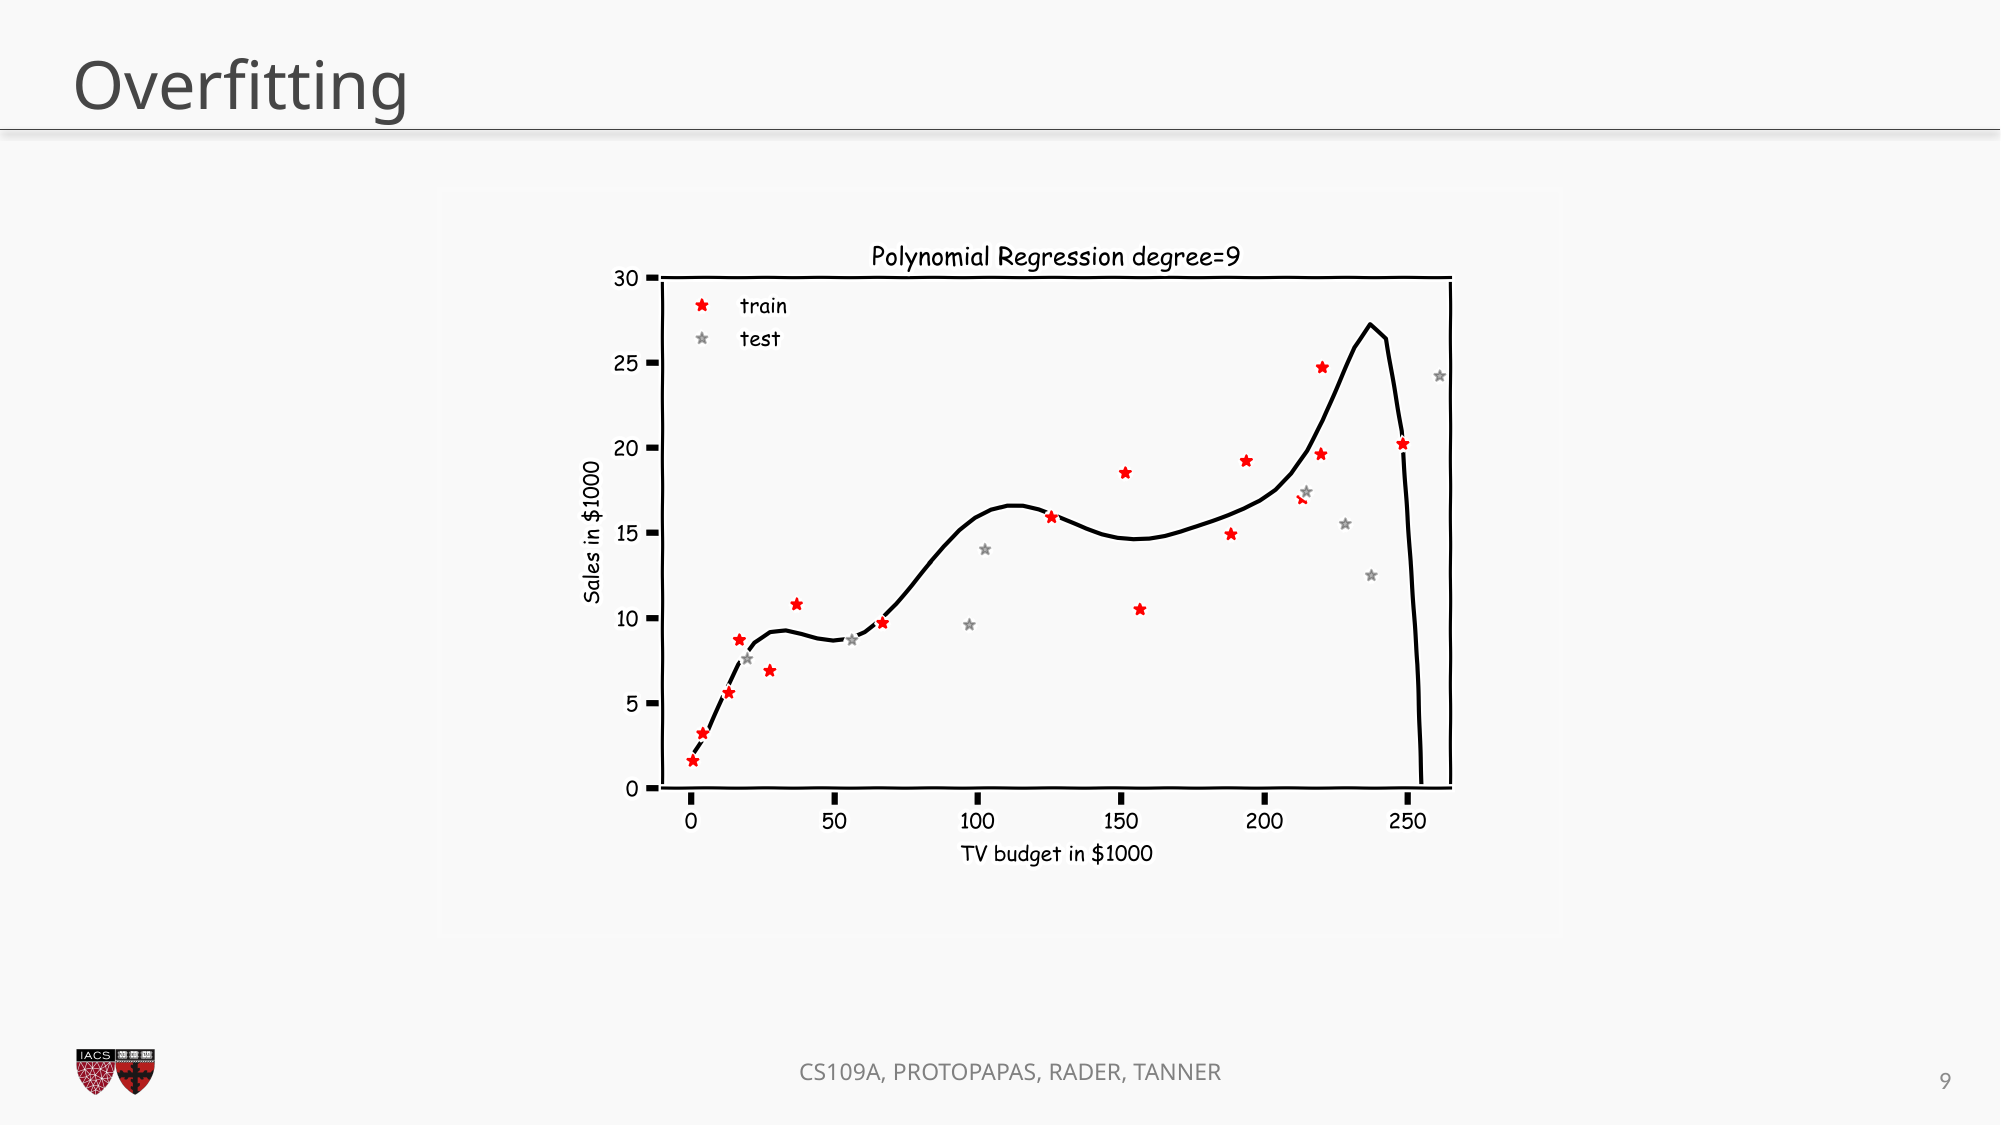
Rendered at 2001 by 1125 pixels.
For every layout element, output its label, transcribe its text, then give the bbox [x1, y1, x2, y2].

title Overfitting [57, 35, 1943, 162]
picture [437, 187, 1563, 938]
picture [75, 1049, 155, 1095]
slide_number 9 [1500, 1050, 1967, 1110]
